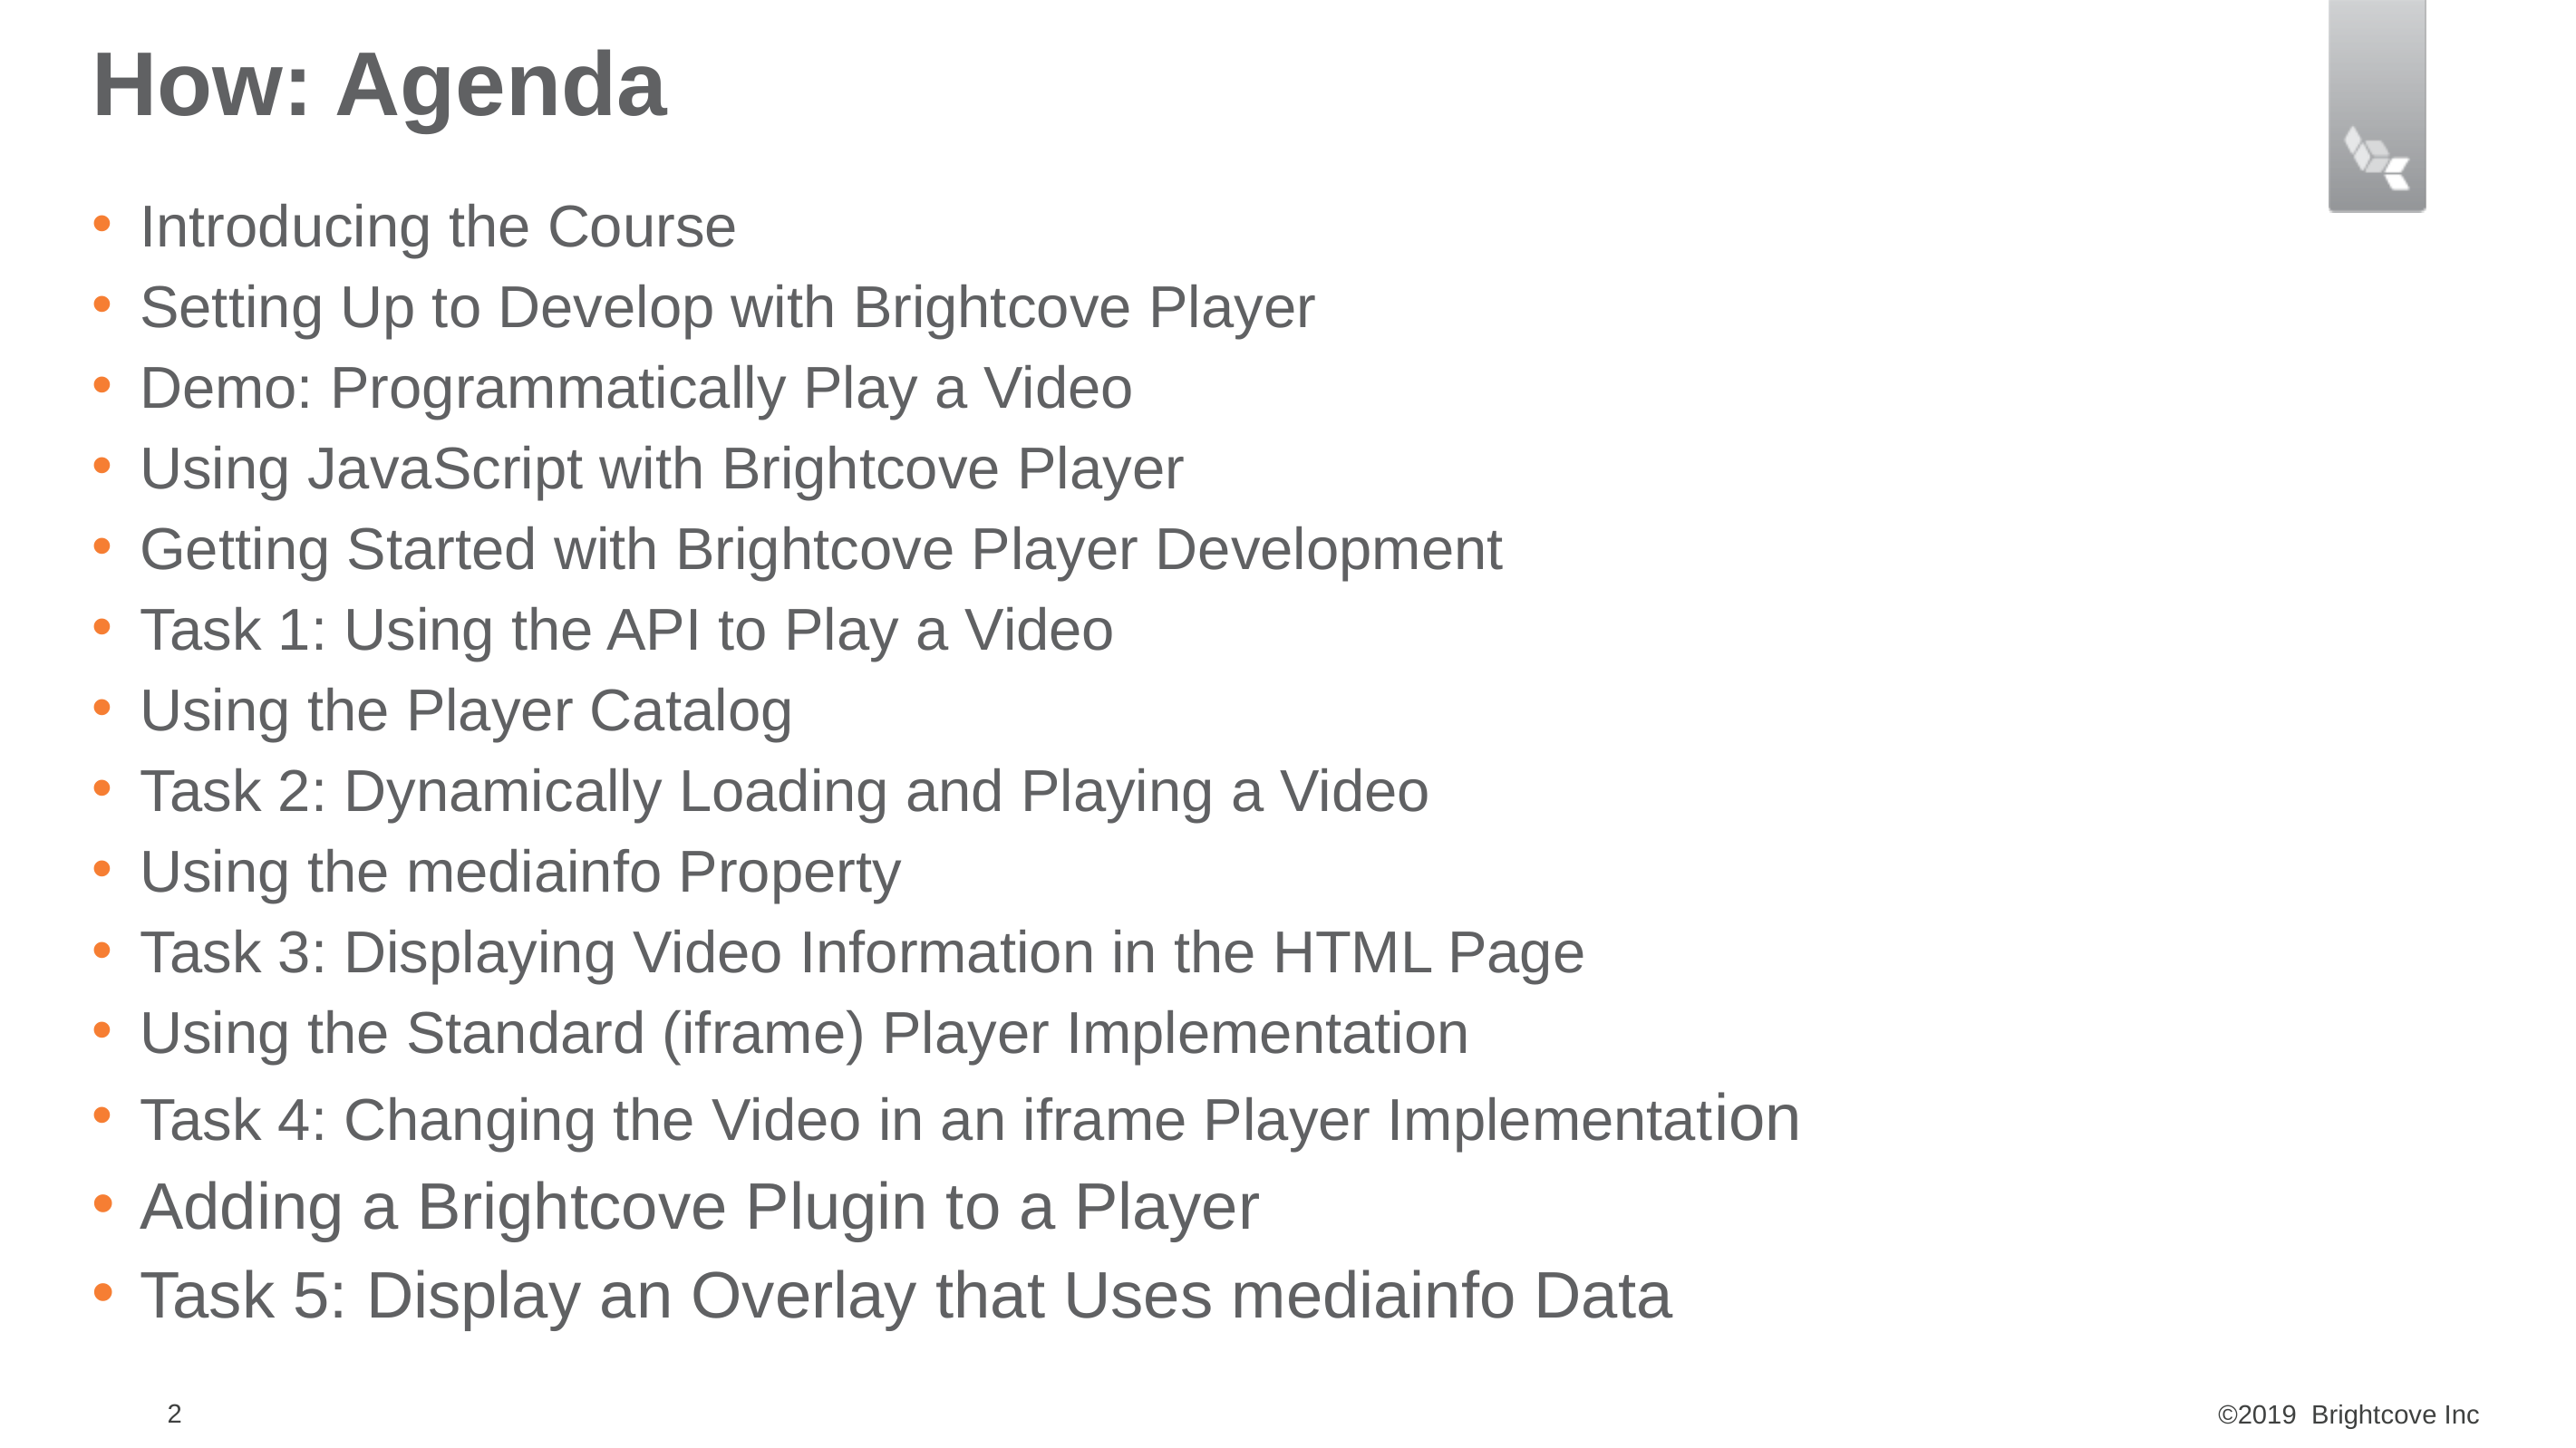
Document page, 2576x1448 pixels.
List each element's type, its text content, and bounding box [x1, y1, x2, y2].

slide_number 2 [158, 1390, 189, 1434]
picture [2329, 0, 2428, 175]
title How: Agenda [80, 7, 2271, 150]
list Introducing the Course Setting Up to Develop with Brightcove Player Demo: Programmatically Play a Video Using JavaScript with Brightcove Player Getting Started with Brightcove Player Development Task 1: Using the API to Play a Video Using the Player Catalog Task 2: Dynamically Loading and Playing a Video Using the mediainfo Property Task 3: Displaying Video Information in the HTML Page Using the Standard (iframe) Player Implementation Task 4: Changing the Video in an iframe Player Implementation Adding a Brightcove Plugin to a Player Task 5: Display an Overlay that Uses mediainfo Data [80, 175, 2442, 1355]
